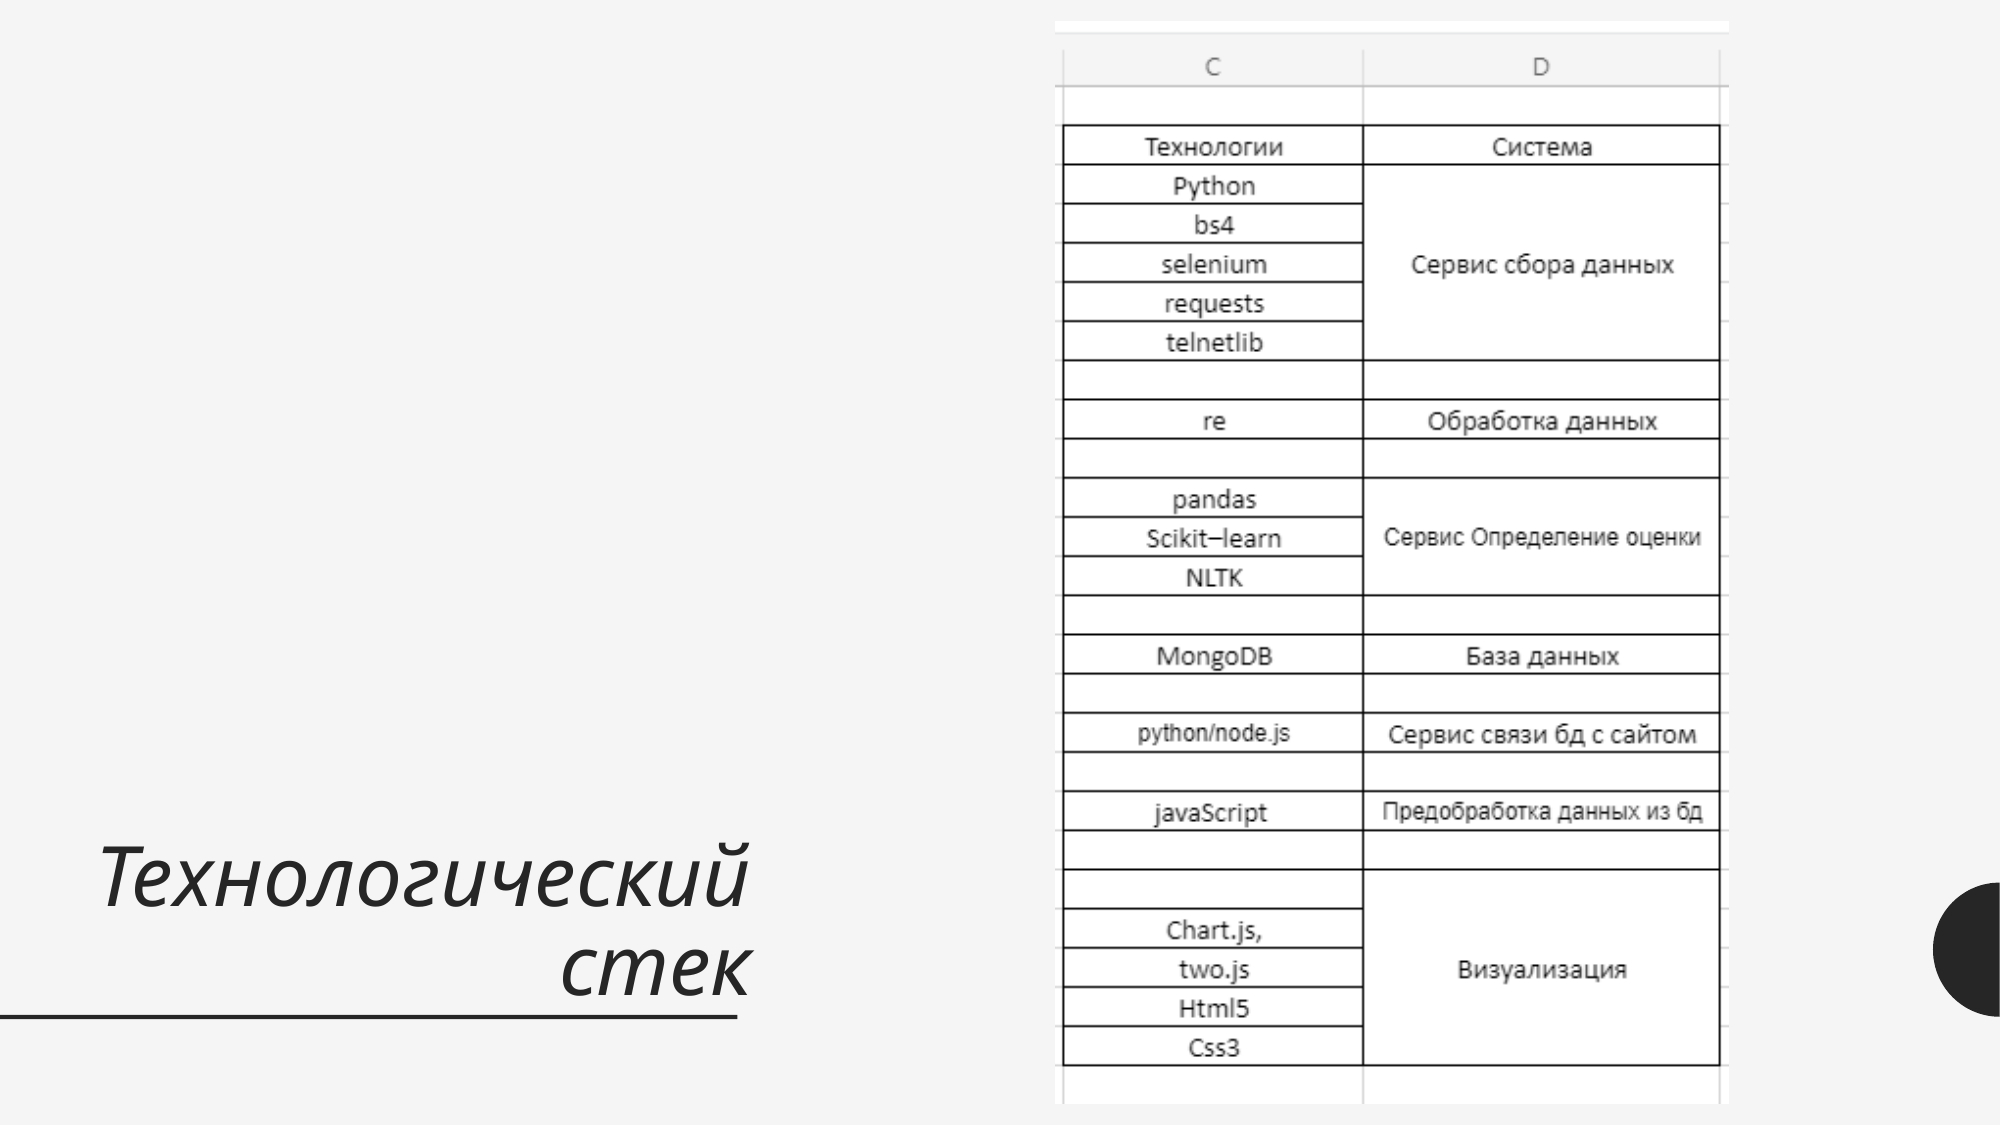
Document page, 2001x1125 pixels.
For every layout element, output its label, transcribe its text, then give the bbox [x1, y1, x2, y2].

picture [1055, 21, 1729, 1104]
text_box Технологический стек [0, 826, 767, 1017]
